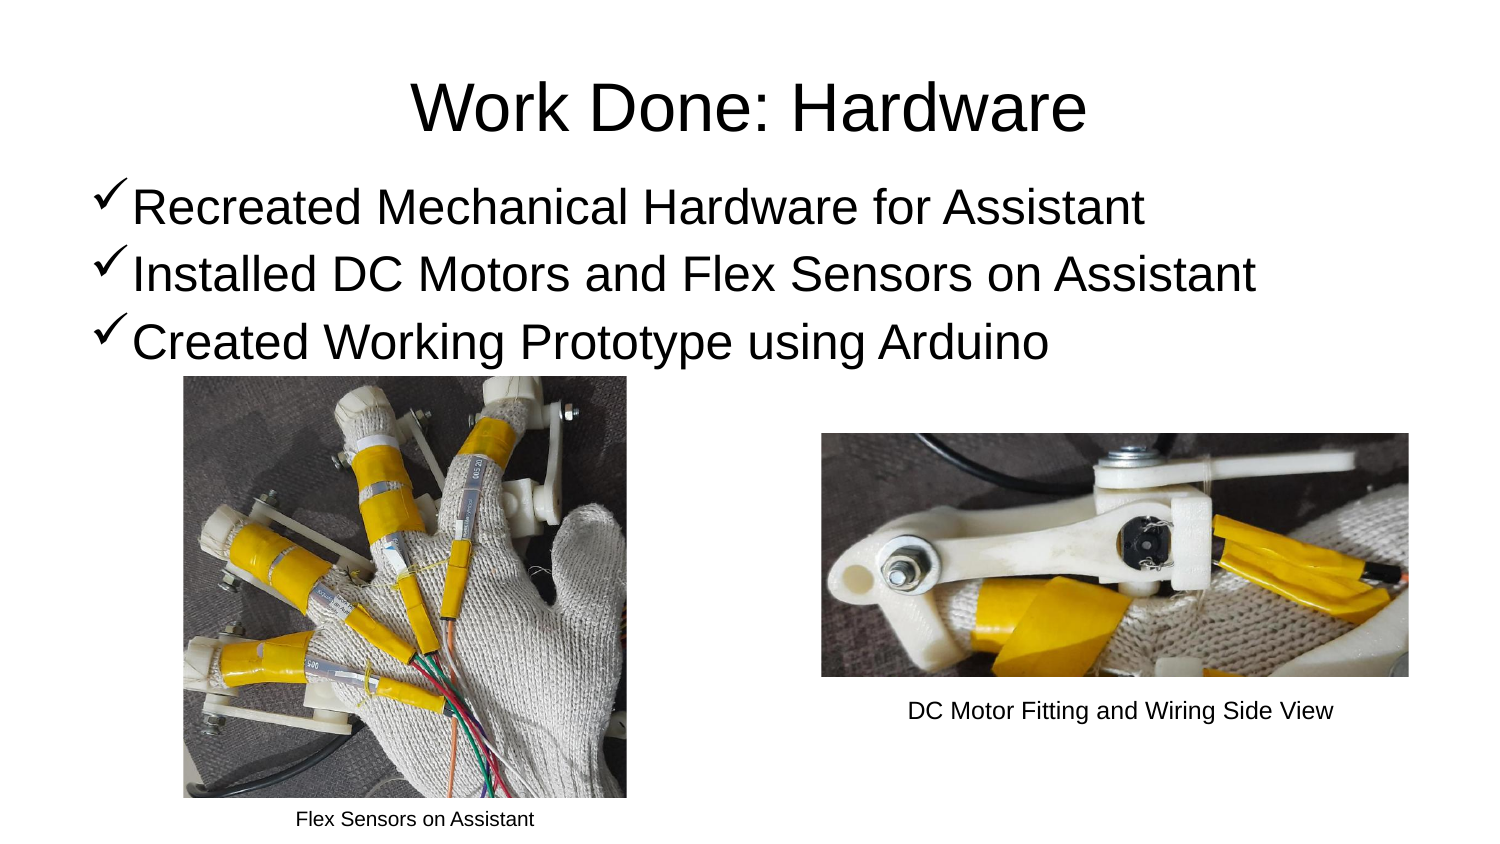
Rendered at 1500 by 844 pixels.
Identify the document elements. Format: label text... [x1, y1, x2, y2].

picture [821, 433, 1409, 677]
picture [183, 376, 627, 798]
title Work Done: Hardware [74, 33, 1426, 166]
text_box DC Motor Fitting and Wiring Side View [856, 687, 1385, 733]
list Recreated Mechanical Hardware for Assistant Installed DC Motors and Flex Sensors on Assistant Created Working Prototype using Arduino [74, 166, 1426, 724]
text_box Flex Sensors on Assistant [224, 798, 606, 838]
